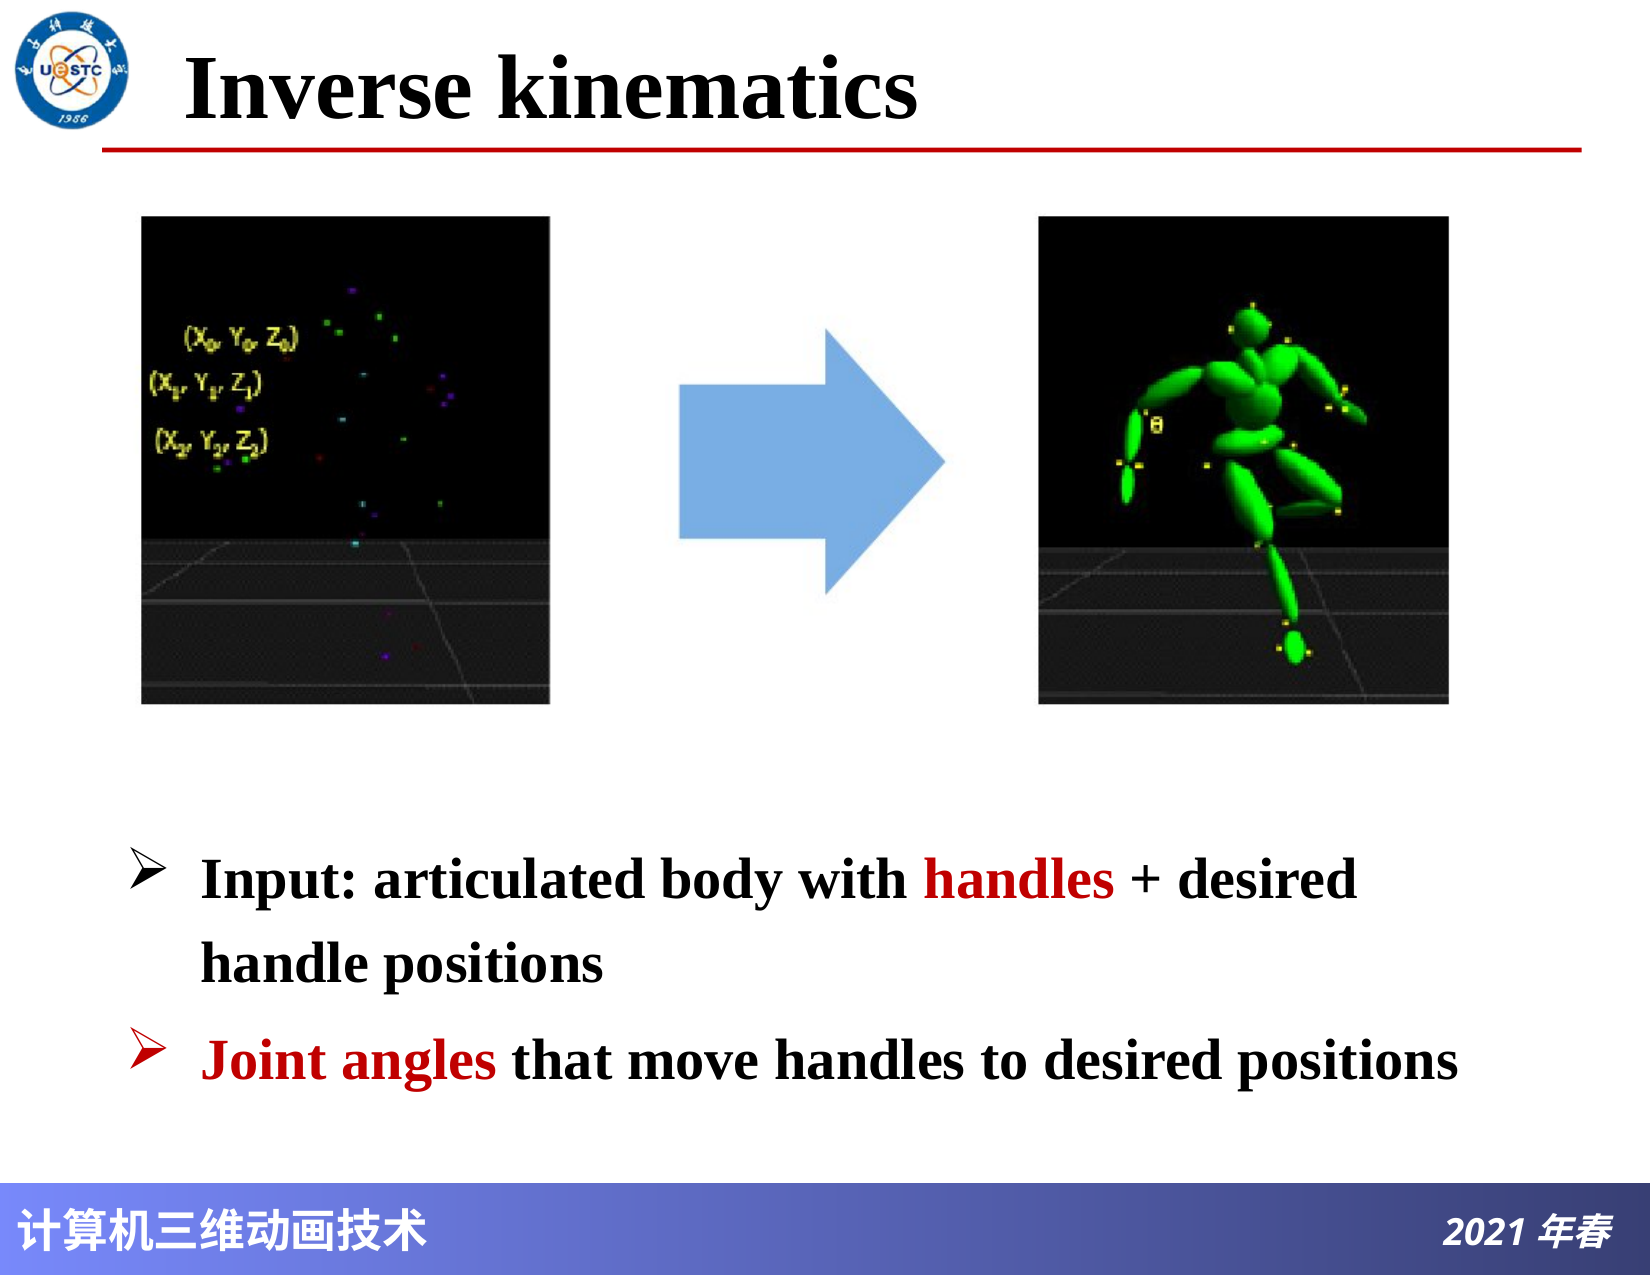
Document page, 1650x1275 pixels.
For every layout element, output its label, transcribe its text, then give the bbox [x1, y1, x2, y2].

text_box Inverse kinematics [183, 0, 921, 137]
text_box Input: articulated body with handles + desired handle positions Joint angles that move handles to desired positions [125, 826, 1525, 1091]
picture [0, 0, 136, 140]
picture [85, 168, 1505, 744]
